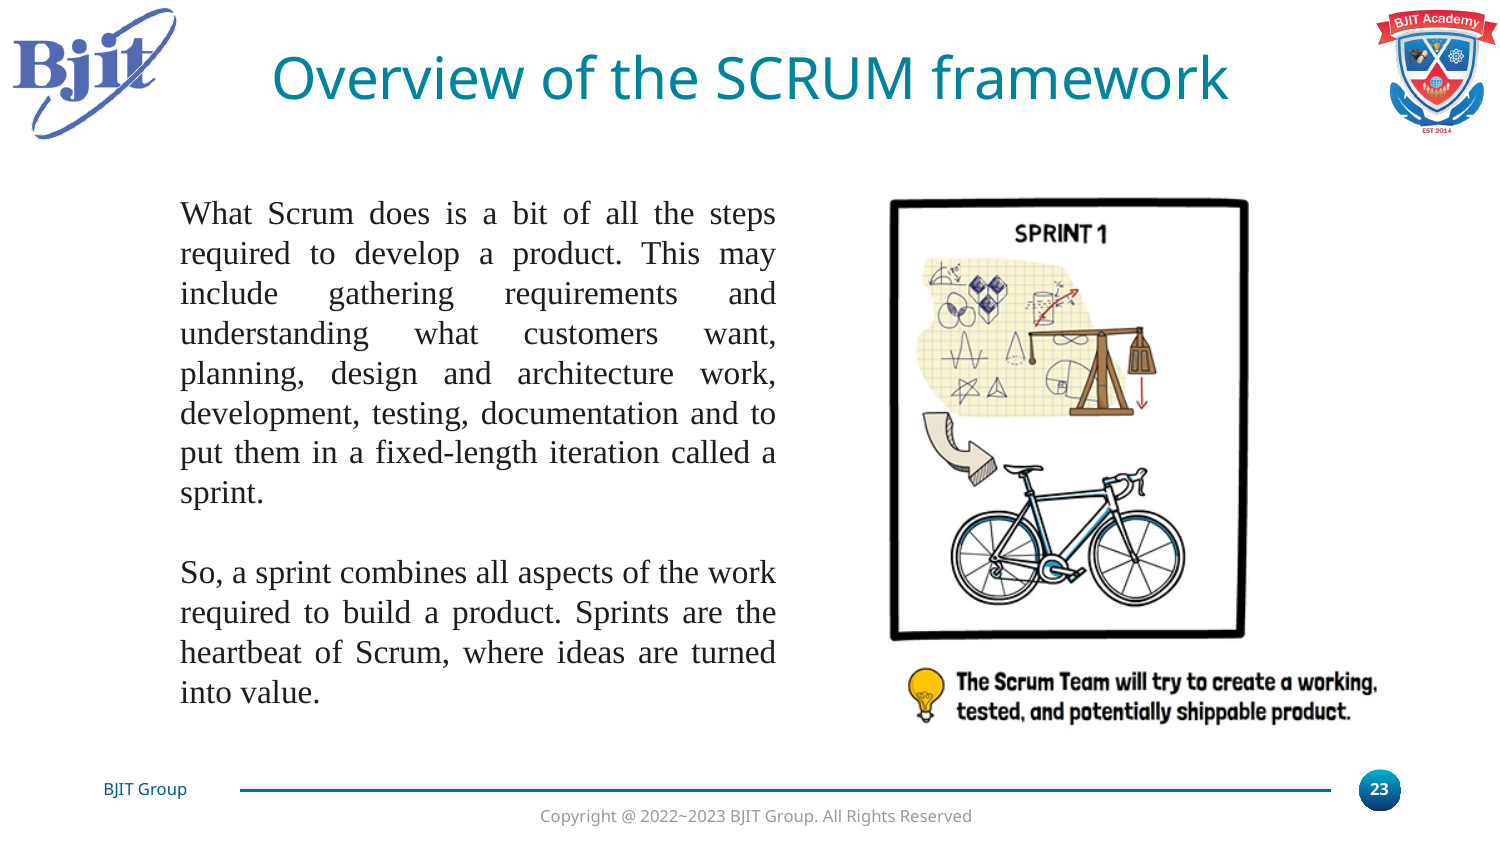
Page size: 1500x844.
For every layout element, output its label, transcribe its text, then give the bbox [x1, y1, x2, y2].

text_box What Scrum does is a bit of all the steps required to develop a product. This may include gathering requirements and understanding what customers want, planning, design and architecture work, development, testing, documentation and to put them in a fixed-length iteration called a sprint. So, a sprint combines all aspects of the work required to build a product. Sprints are the heartbeat of Scrum, where ideas are turned into value. [165, 183, 793, 718]
picture [1373, 7, 1500, 136]
picture [867, 169, 1388, 739]
picture [124, 783, 133, 795]
title Overview of the SCRUM framework [264, 40, 1236, 113]
picture [13, 7, 177, 140]
